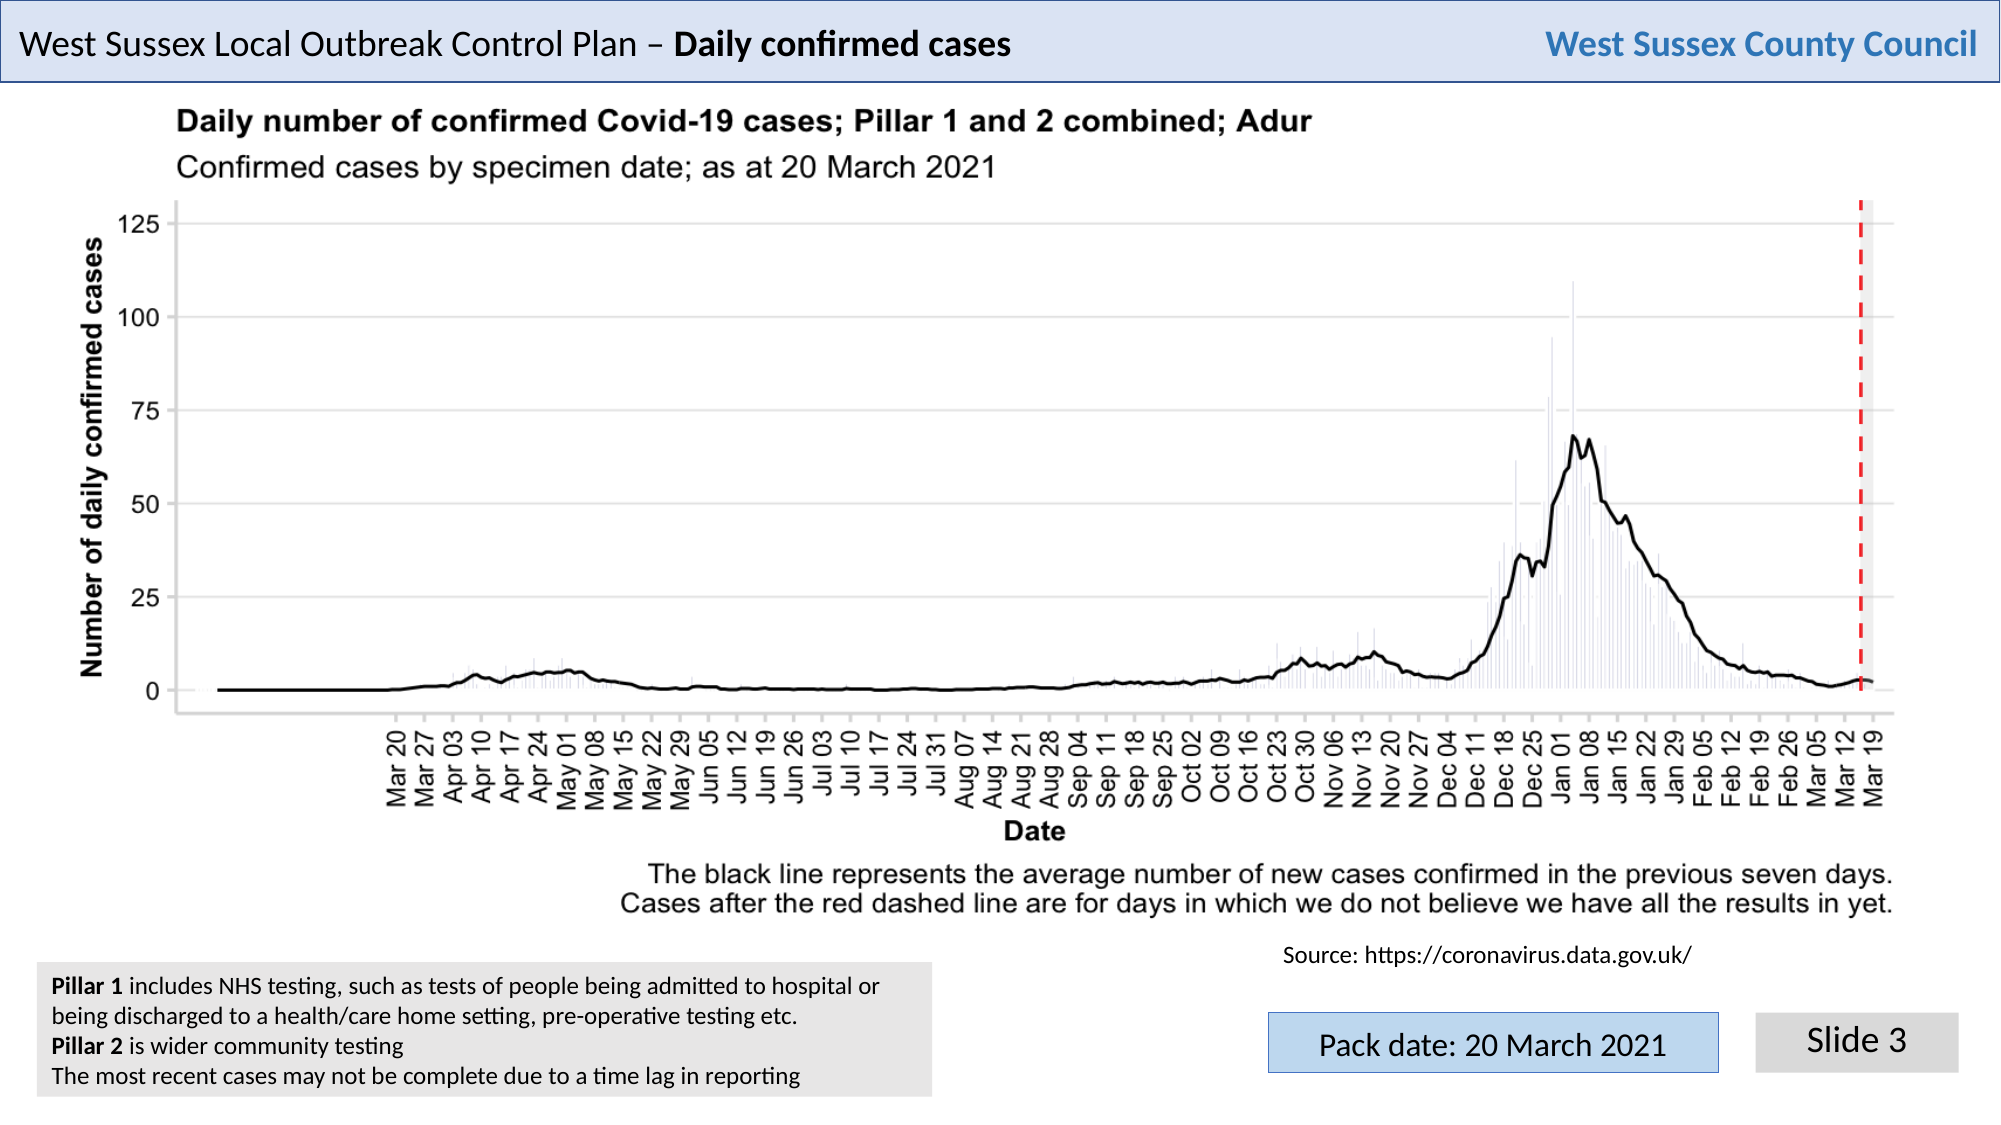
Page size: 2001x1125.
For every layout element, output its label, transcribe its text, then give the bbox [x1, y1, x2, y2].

list Source: https://coronavirus.data.gov.uk/ [1268, 935, 1912, 995]
picture [63, 91, 1912, 935]
list Slide 3 [1755, 1012, 1959, 1073]
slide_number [1268, 1012, 1719, 1073]
